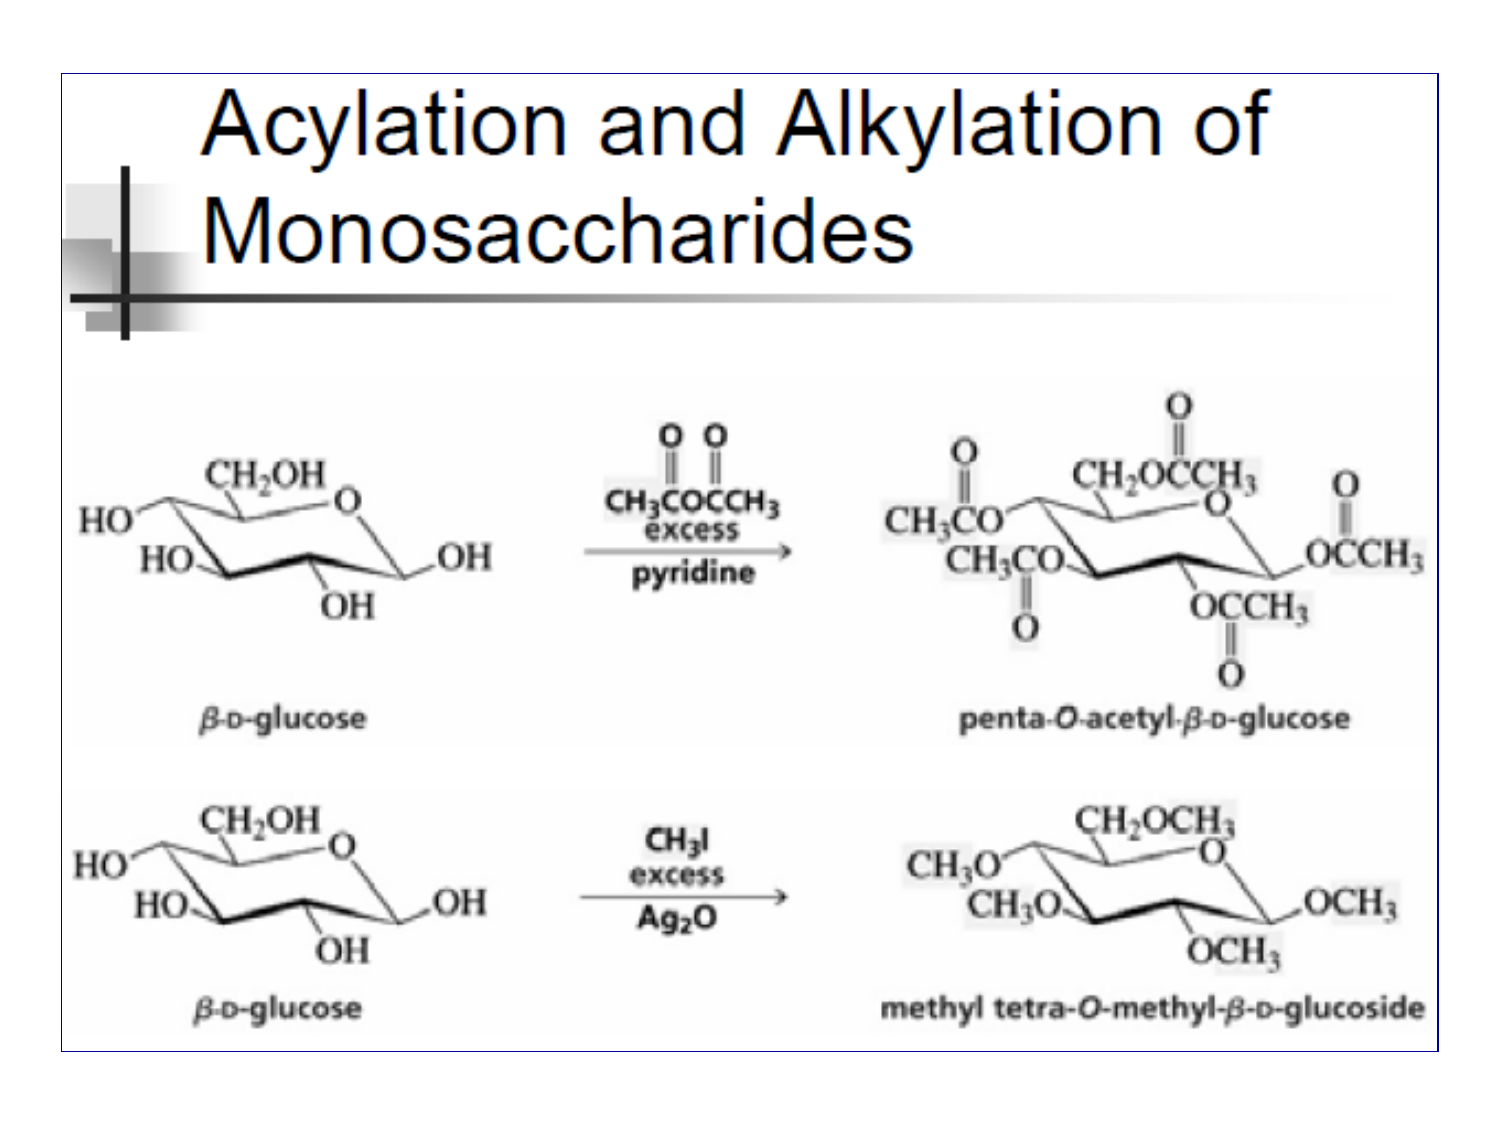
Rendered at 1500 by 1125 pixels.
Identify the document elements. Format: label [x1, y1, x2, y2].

picture [62, 74, 1438, 1051]
